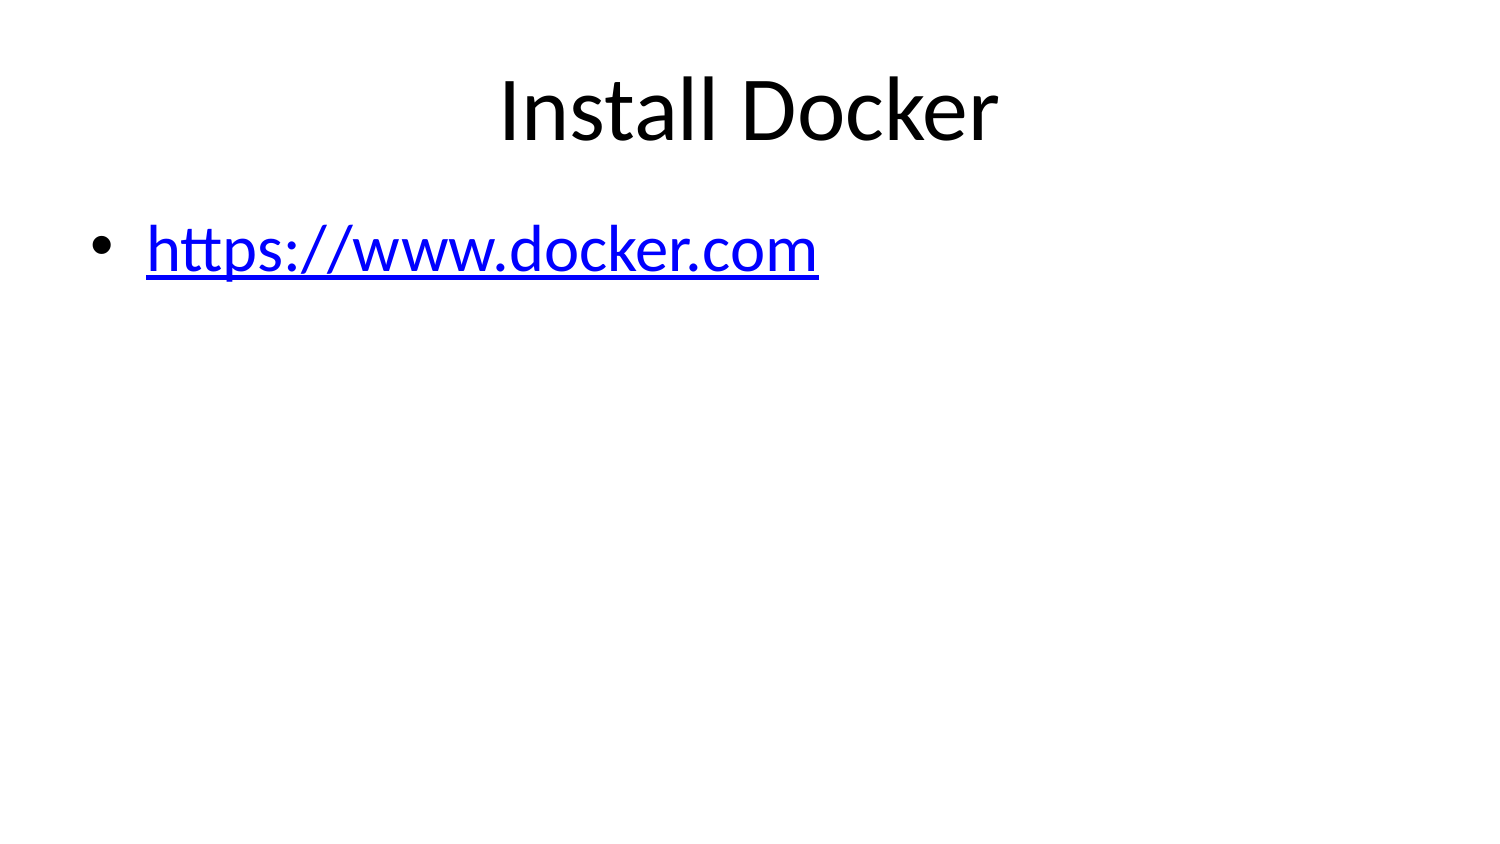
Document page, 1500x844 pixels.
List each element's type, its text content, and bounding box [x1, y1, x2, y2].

title Install Docker [75, 33, 1425, 175]
list https://www.docker.com [75, 196, 1425, 754]
